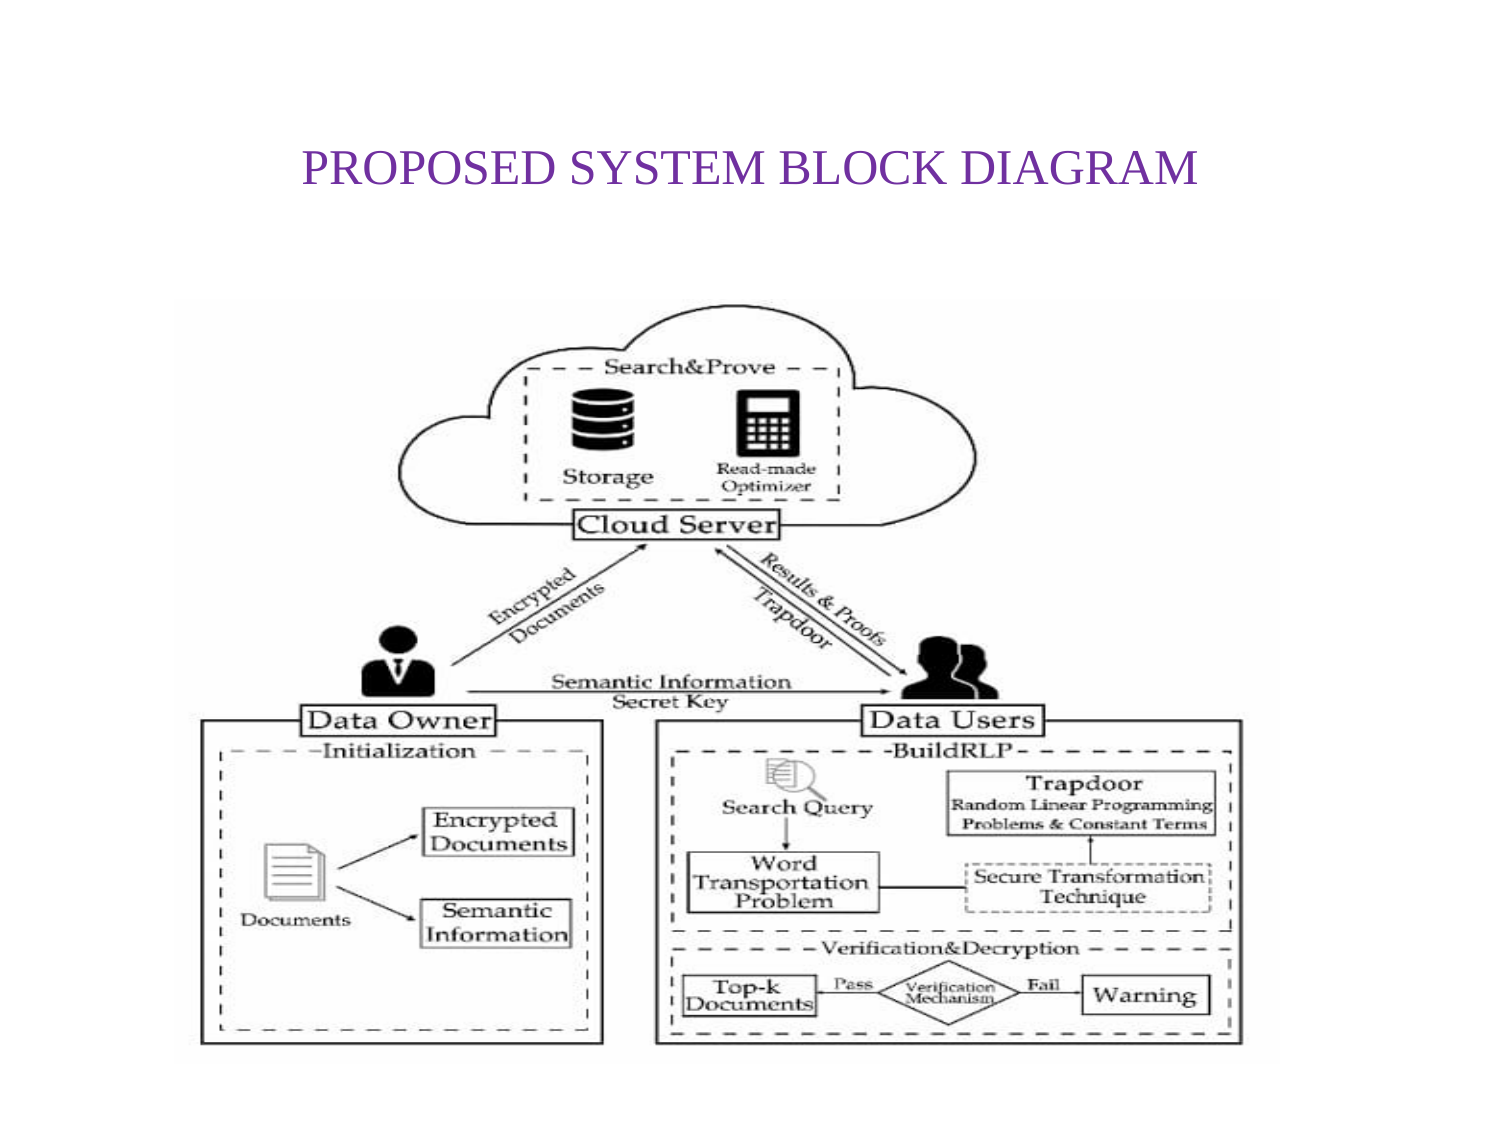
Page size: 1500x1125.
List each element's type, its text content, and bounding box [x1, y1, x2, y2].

title PROPOSED SYSTEM BLOCK DIAGRAM [103, 59, 1397, 278]
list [174, 299, 1280, 1064]
